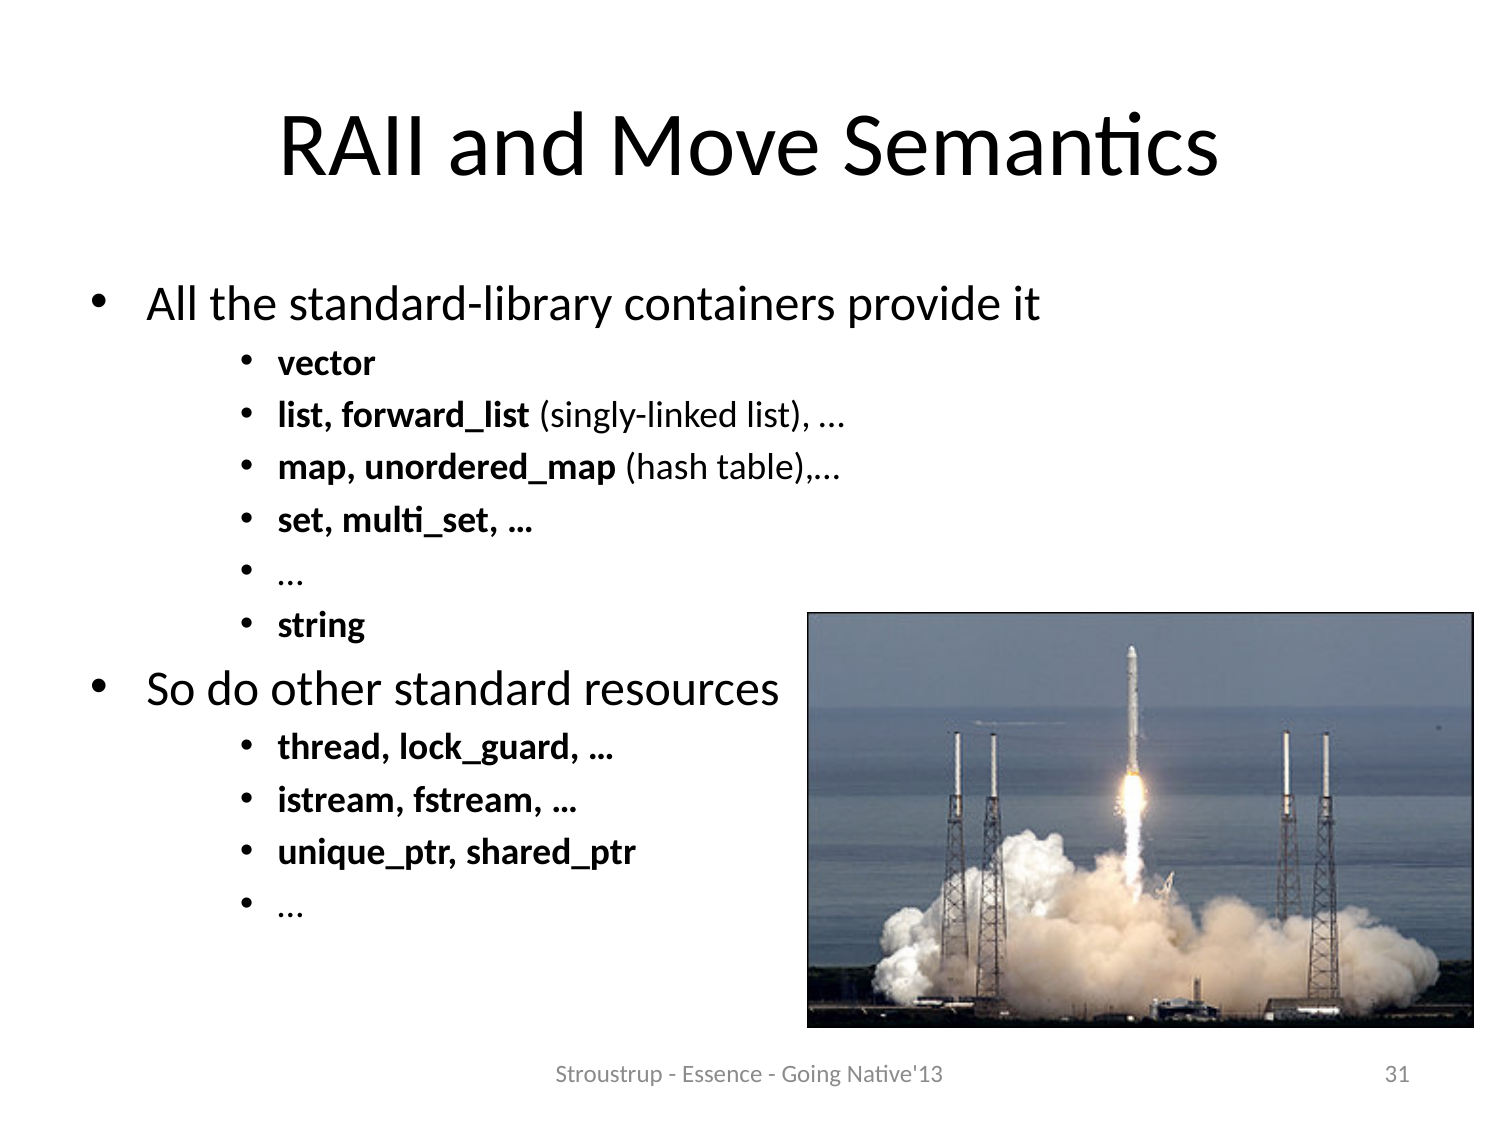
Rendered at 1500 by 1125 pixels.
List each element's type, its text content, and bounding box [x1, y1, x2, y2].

list All the standard-library containers provide it vector list, forward_list (singly-linked list), … map, unordered_map (hash table),… set, multi_set, … … string So do other standard resources thread, lock_guard, … istream, fstream, … unique_ptr, shared_ptr … [75, 262, 1425, 1075]
footer Stroustrup - Essence - Going Native'13 [512, 1042, 988, 1103]
slide_number 31 [1074, 1042, 1425, 1103]
picture [807, 612, 1474, 1028]
title RAII and Move Semantics [75, 45, 1425, 233]
